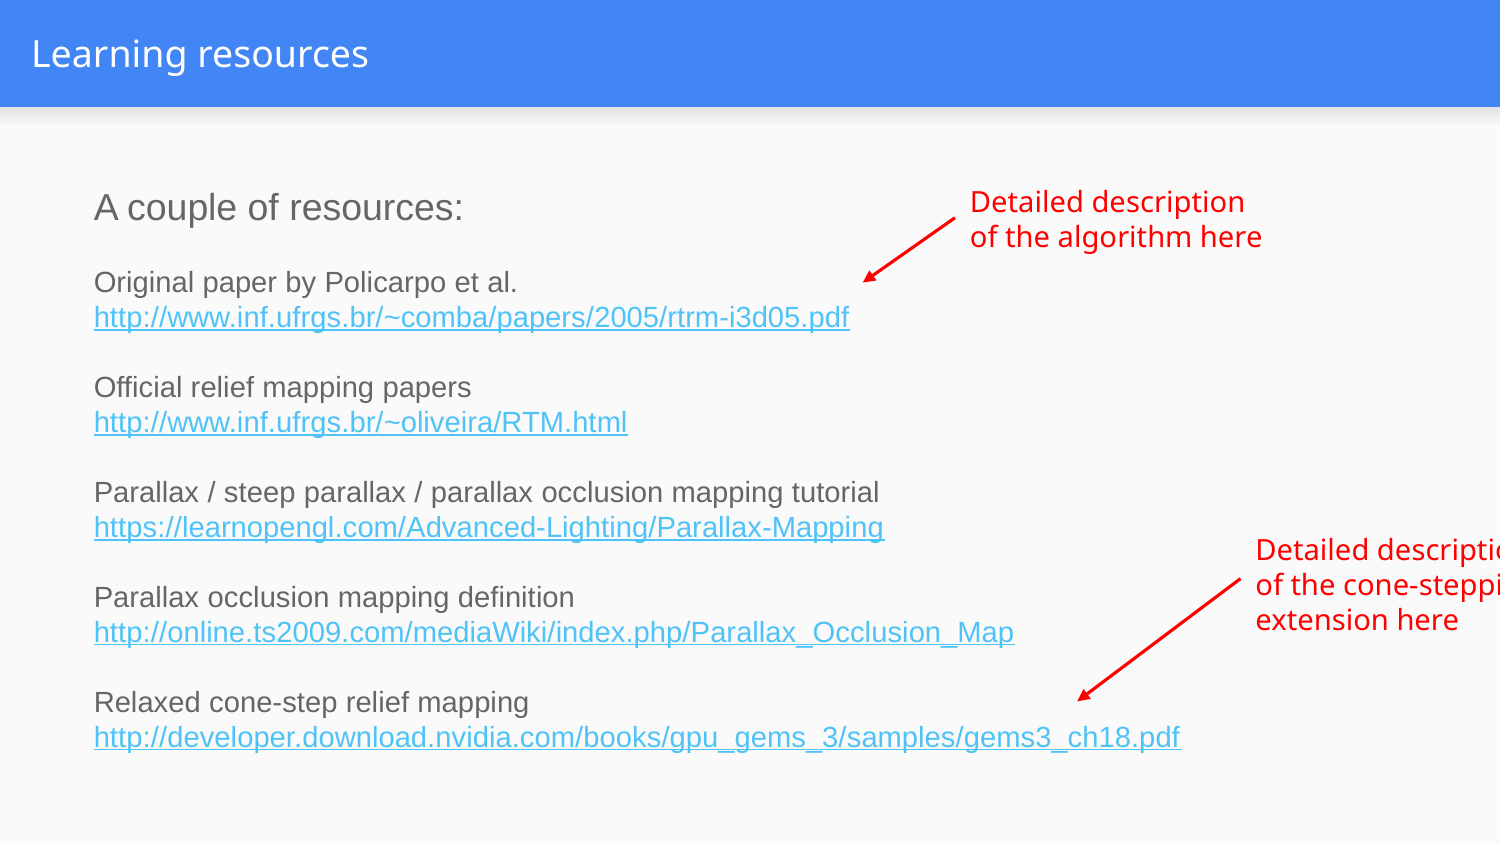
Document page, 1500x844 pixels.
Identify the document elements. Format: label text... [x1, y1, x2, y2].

text_box Detailed description of the algorithm here [954, 168, 1296, 268]
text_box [1076, 578, 1241, 702]
text_box Detailed description of the cone-stepping extension here [1240, 516, 1500, 642]
title Learning resources [16, 2, 1464, 102]
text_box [862, 217, 956, 283]
text_box A couple of resources: Original paper by Policarpo et al. http://www.inf.ufrgs.br/~comba/papers/2005/rtrm-i3d05.pdf Official relief mapping papers http://www.inf.ufrgs.br/~oliveira/RTM.html Parallax / steep parallax / parallax occlusion mapping tutorial https://learnopengl.com/Advanced-Lighting/Parallax-Mapping Parallax occlusion mapping definition http://online.ts2009.com/mediaWiki/index.php/Parallax_Occlusion_Map Relaxed cone-step relief mapping http://developer.download.nvidia.com/books/gpu_gems_3/samples/gems3_ch18.pdf [78, 168, 1413, 763]
